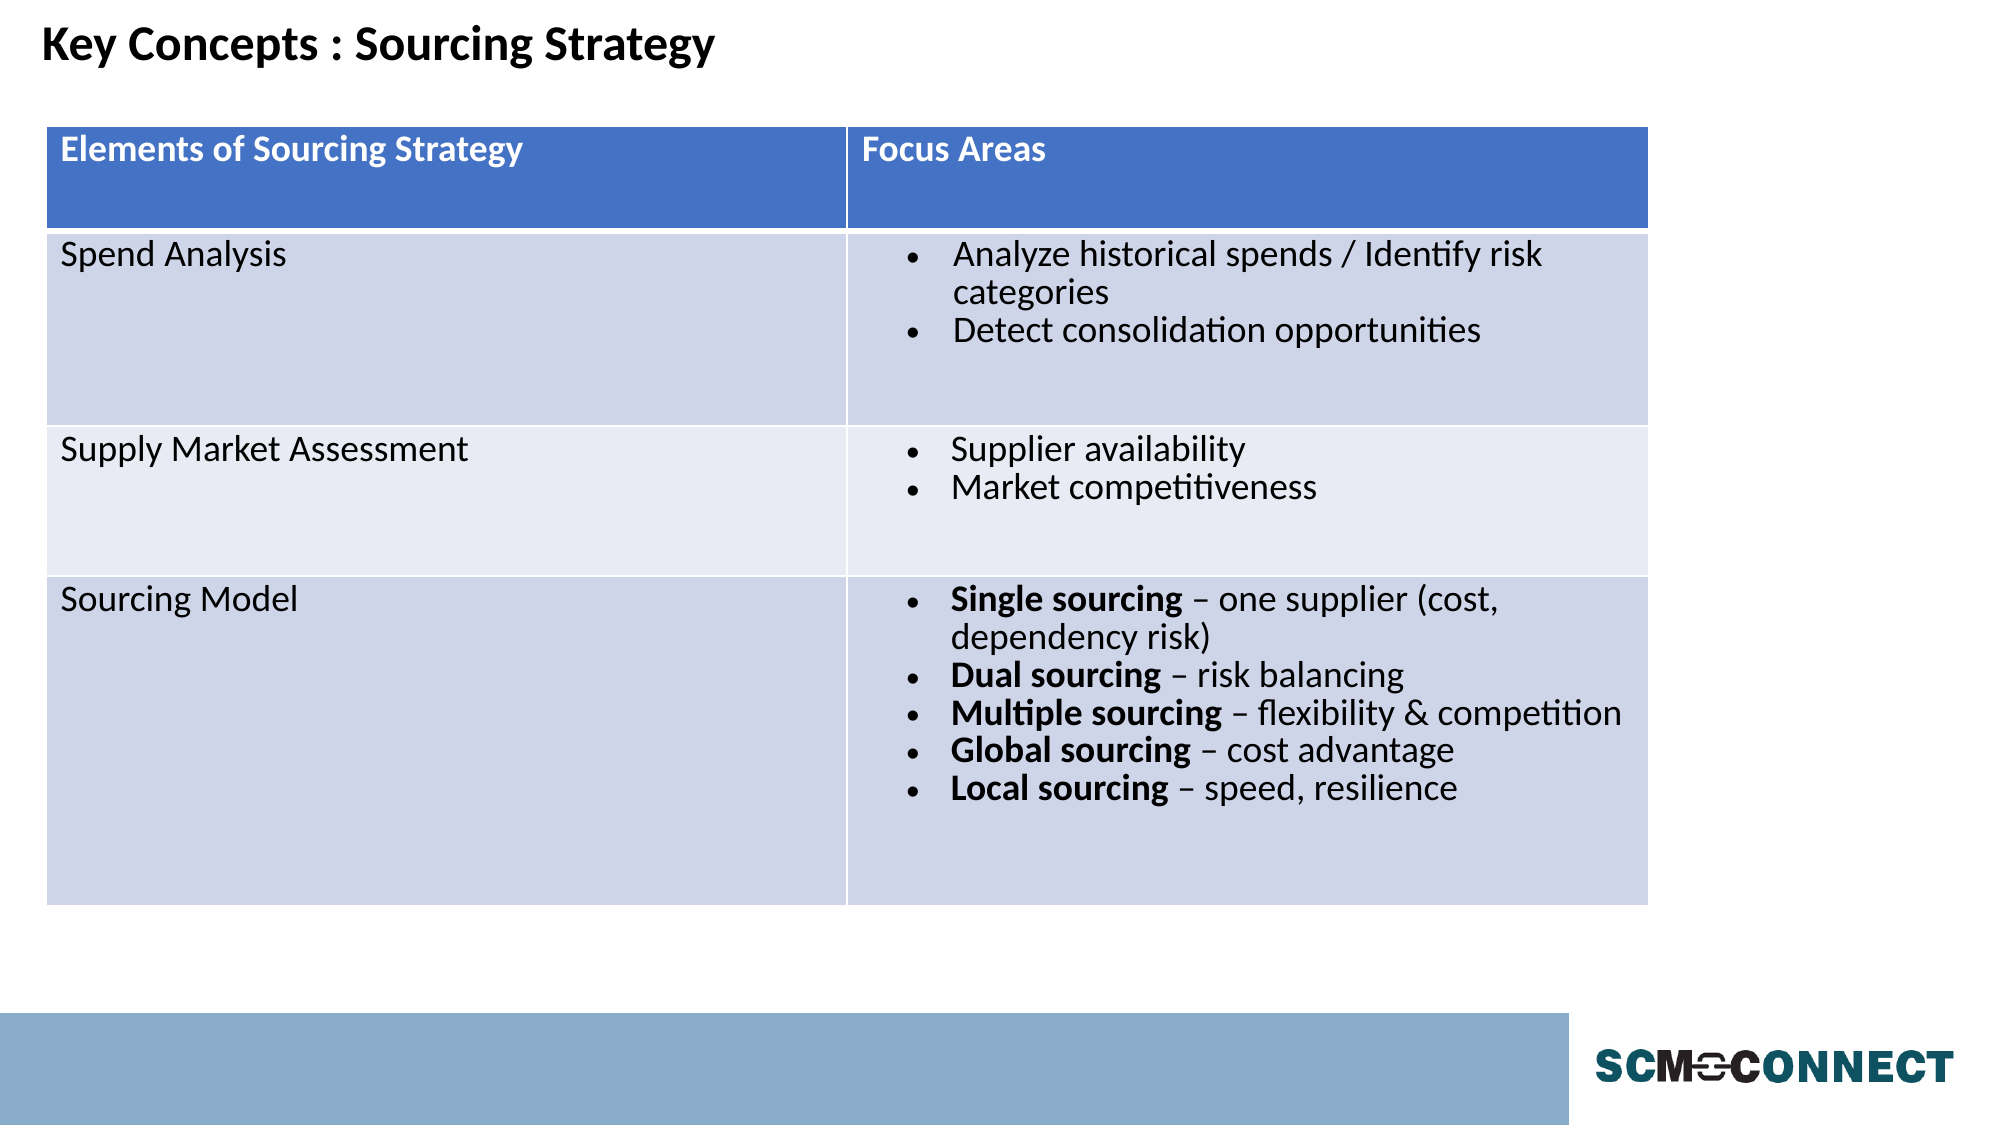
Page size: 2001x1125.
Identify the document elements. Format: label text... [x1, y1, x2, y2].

table_cell Sourcing Model [47, 577, 846, 905]
table_header Elements of Sourcing Strategy [47, 127, 846, 228]
picture [1587, 1031, 1962, 1108]
table_cell Spend Analysis [47, 234, 846, 425]
table_header Focus Areas [848, 127, 1648, 228]
table_cell Single sourcing – one supplier (cost, dependency risk) Dual sourcing – risk balancing Multiple sourcing – flexibility & competition Global sourcing – cost advantage Local sourcing – speed, resilience [848, 577, 1648, 905]
table_cell Analyze historical spends / Identify risk categories Detect consolidation opportunities [848, 234, 1648, 425]
table_cell Supplier availability Market competitiveness [848, 427, 1648, 575]
table_cell Supply Market Assessment [47, 427, 846, 575]
text_box Key Concepts : Sourcing Strategy [27, 3, 945, 78]
